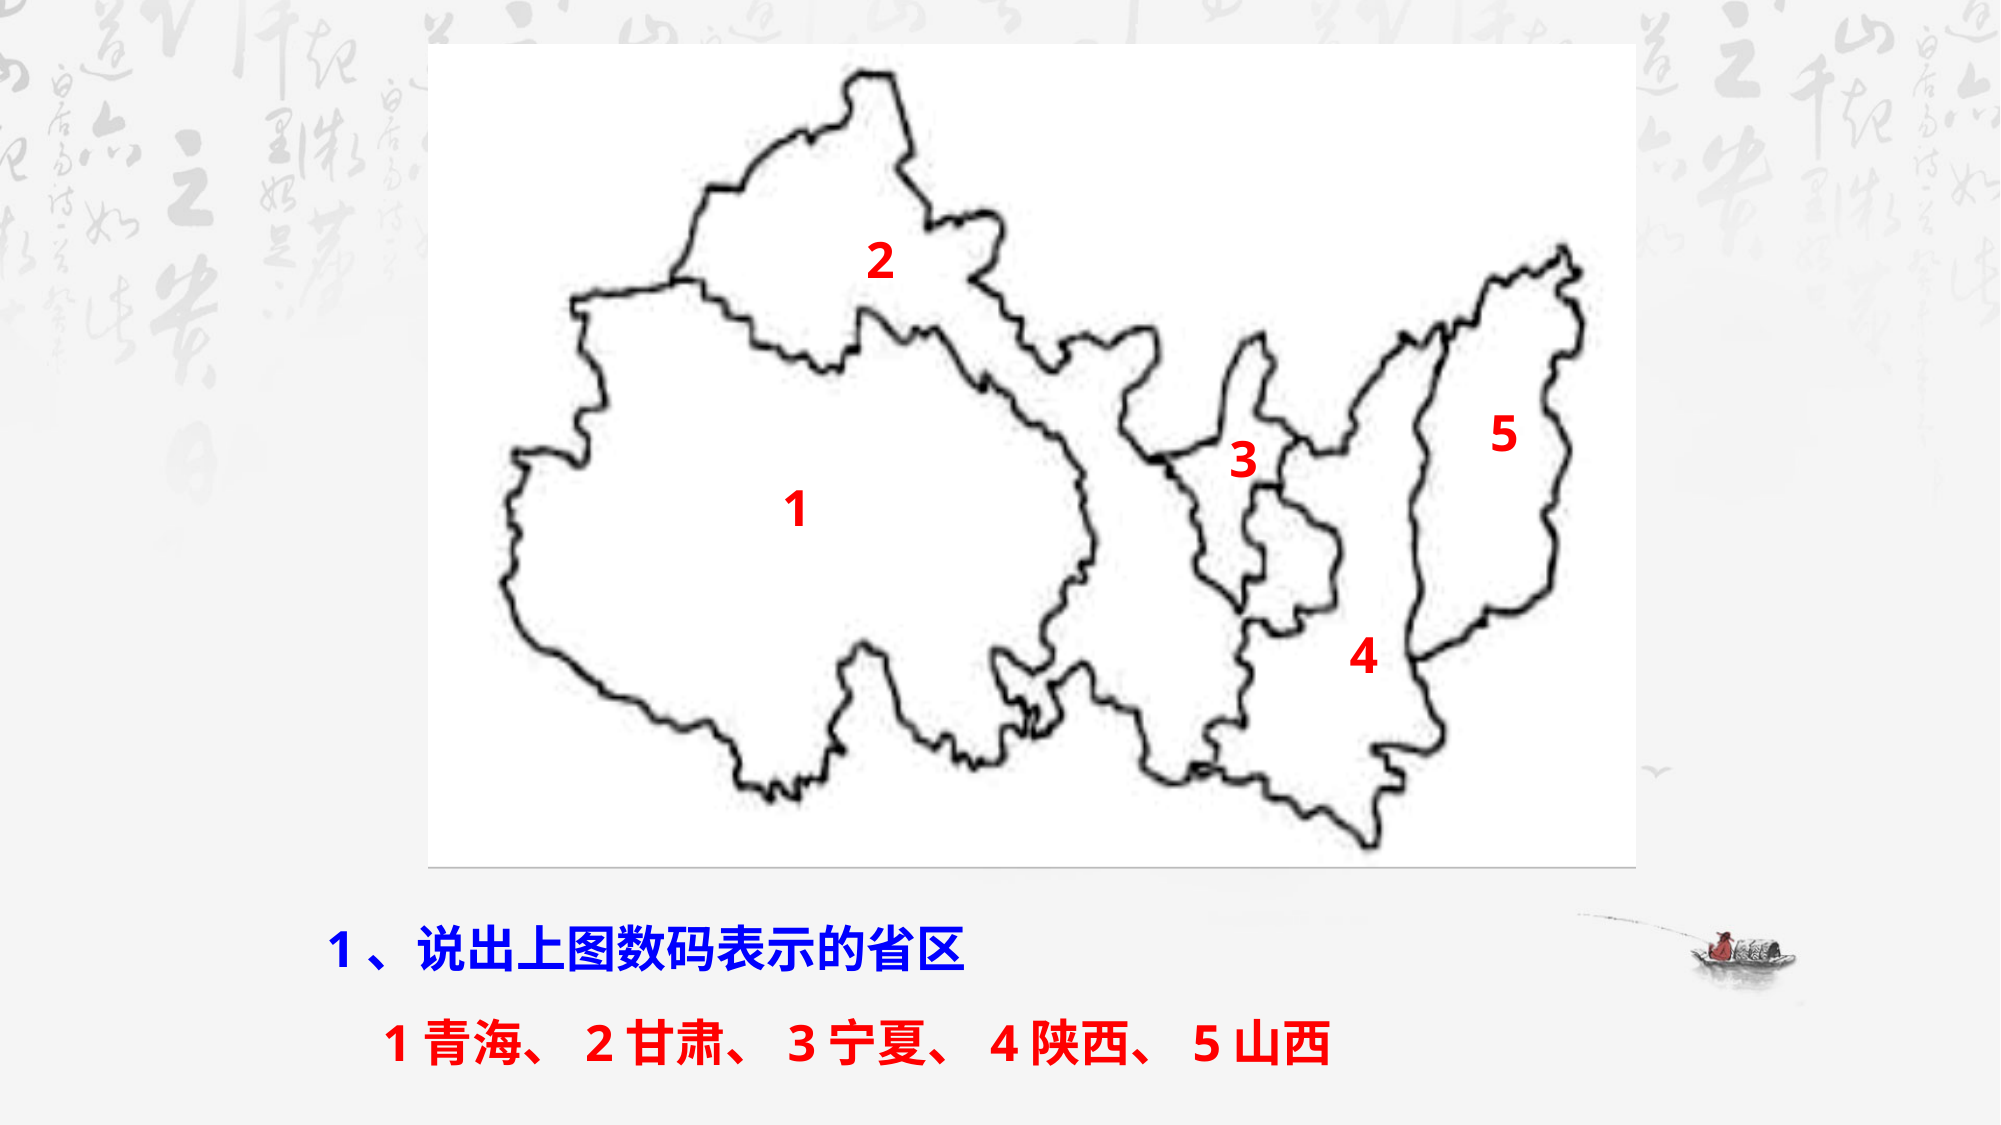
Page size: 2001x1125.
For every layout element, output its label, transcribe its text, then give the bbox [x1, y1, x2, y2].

text_box 1、说出上图数码表示的省区 [311, 910, 1144, 986]
picture [0, 0, 2001, 1125]
text_box 1青海、2甘肃、3宁夏、4陕西、5山西 [367, 1004, 1697, 1080]
